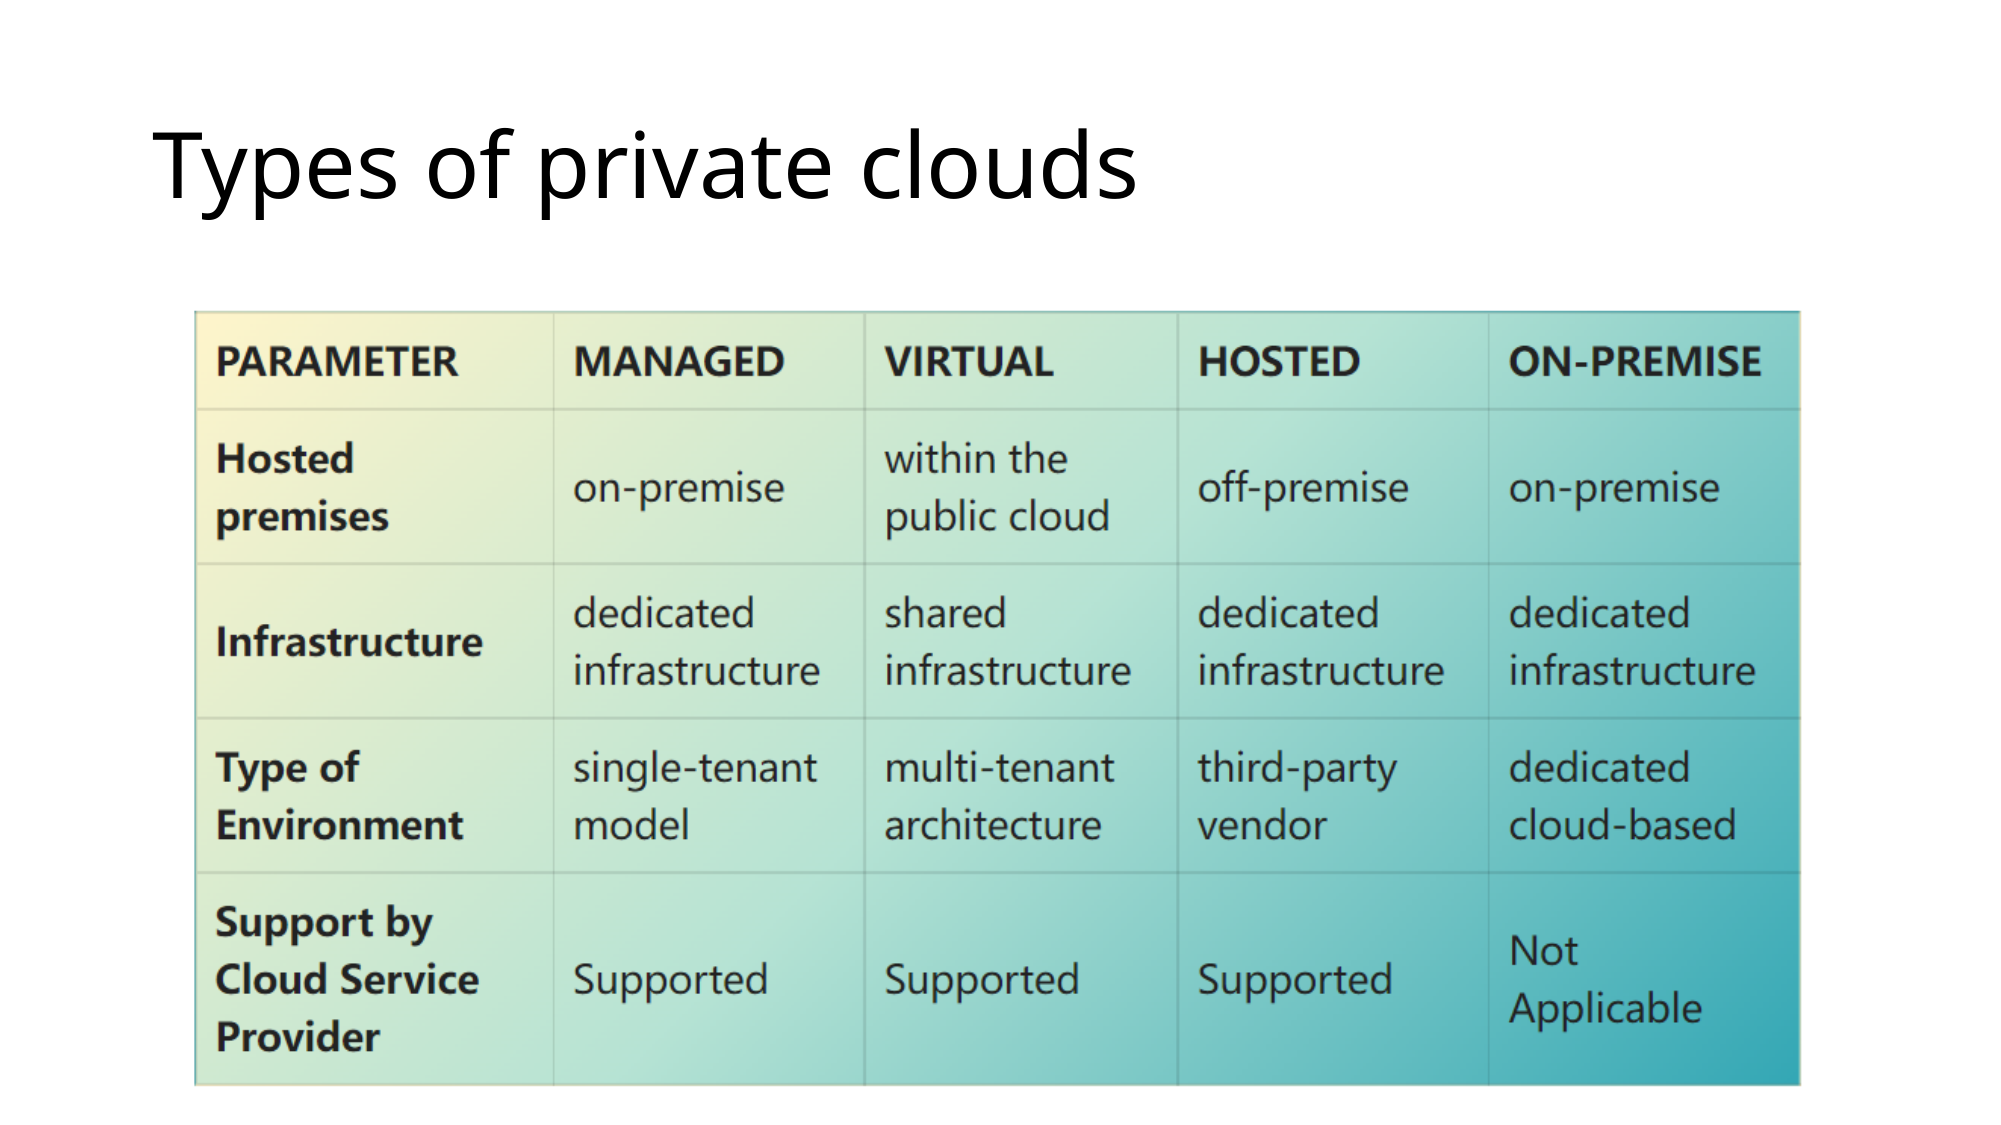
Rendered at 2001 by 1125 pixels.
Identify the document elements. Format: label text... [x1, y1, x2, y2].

title Types of private clouds [137, 59, 1863, 278]
picture [181, 299, 1809, 1106]
